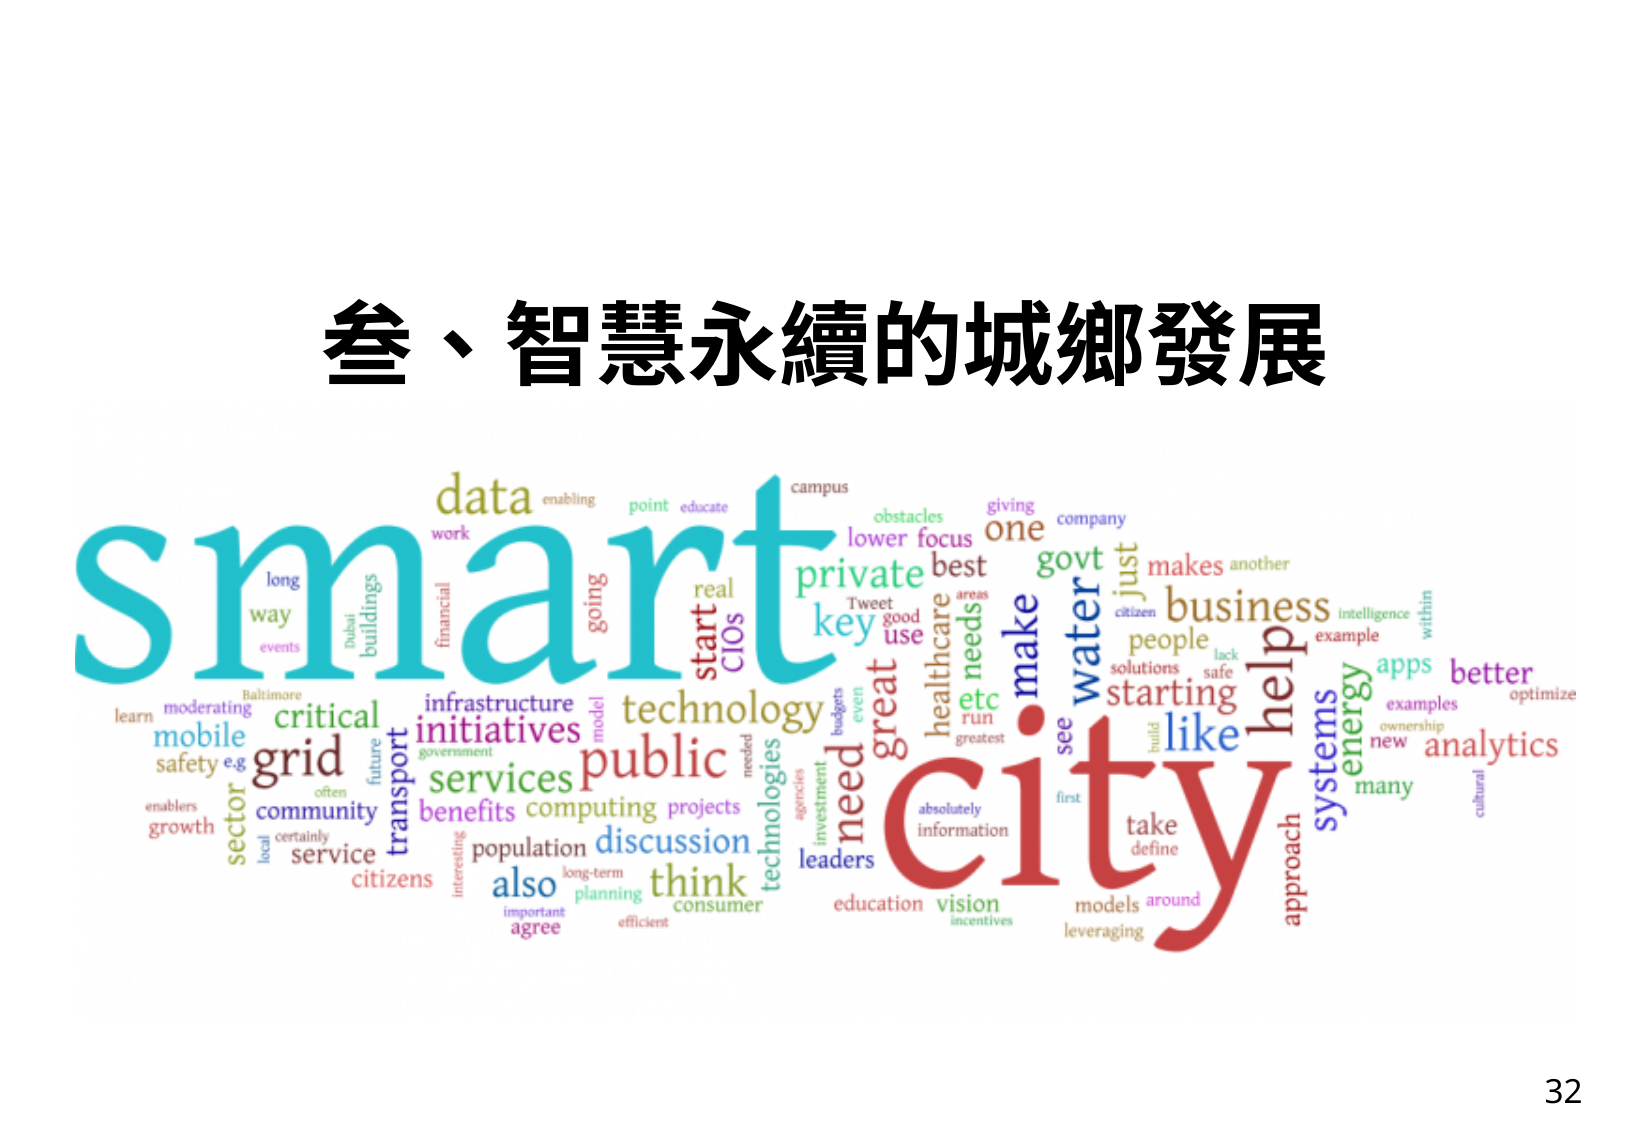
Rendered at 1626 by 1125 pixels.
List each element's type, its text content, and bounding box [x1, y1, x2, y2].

text_box 叁、智慧永續的城鄉發展 [56, 290, 1595, 516]
picture [75, 403, 1576, 1021]
